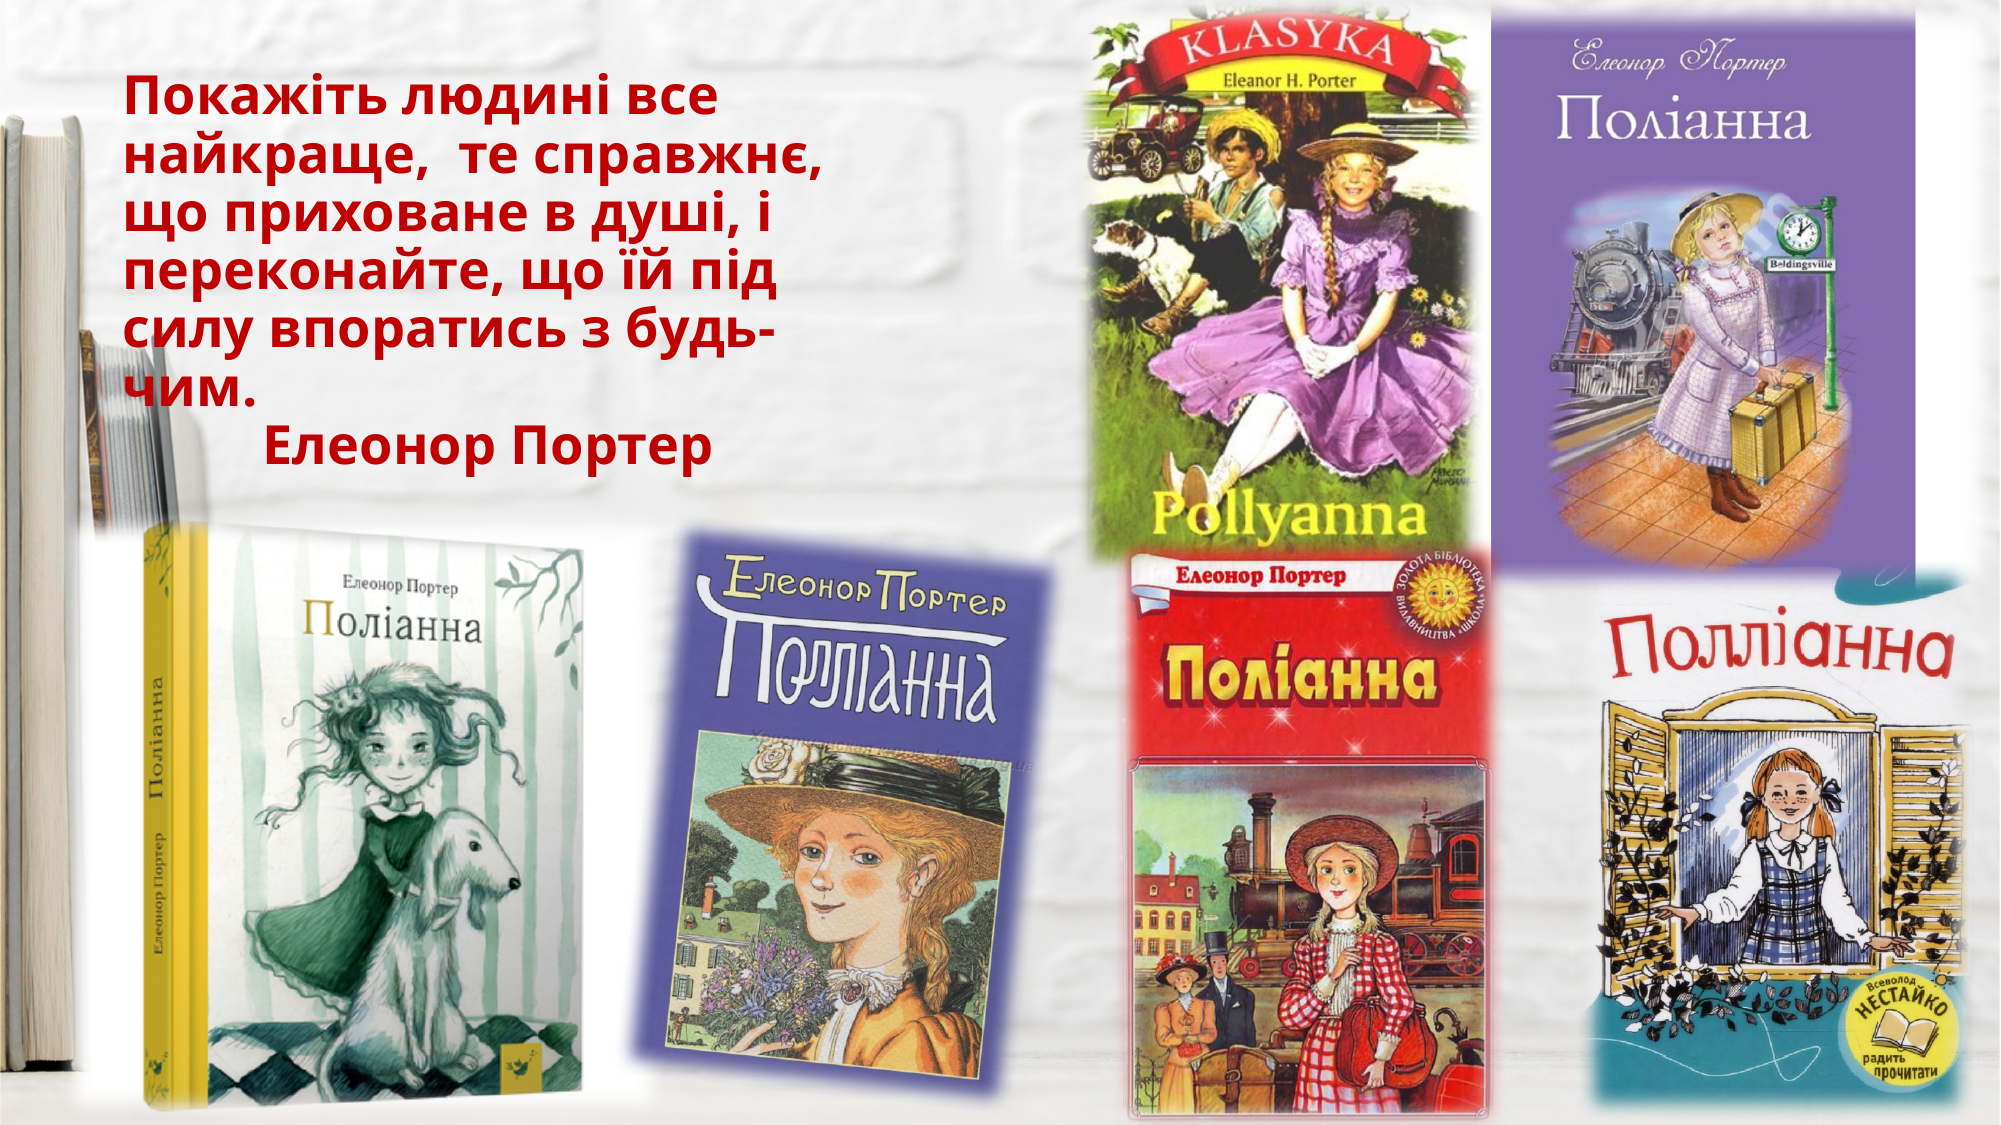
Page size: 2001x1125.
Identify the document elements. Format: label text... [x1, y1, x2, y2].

picture [0, 0, 2000, 1125]
title Покажіть людині все найкраще, те справжнє, що приховане в душі, і переконайте, що їй під силу впоратись з будь-чим. Елеонор Портер [107, 53, 842, 528]
